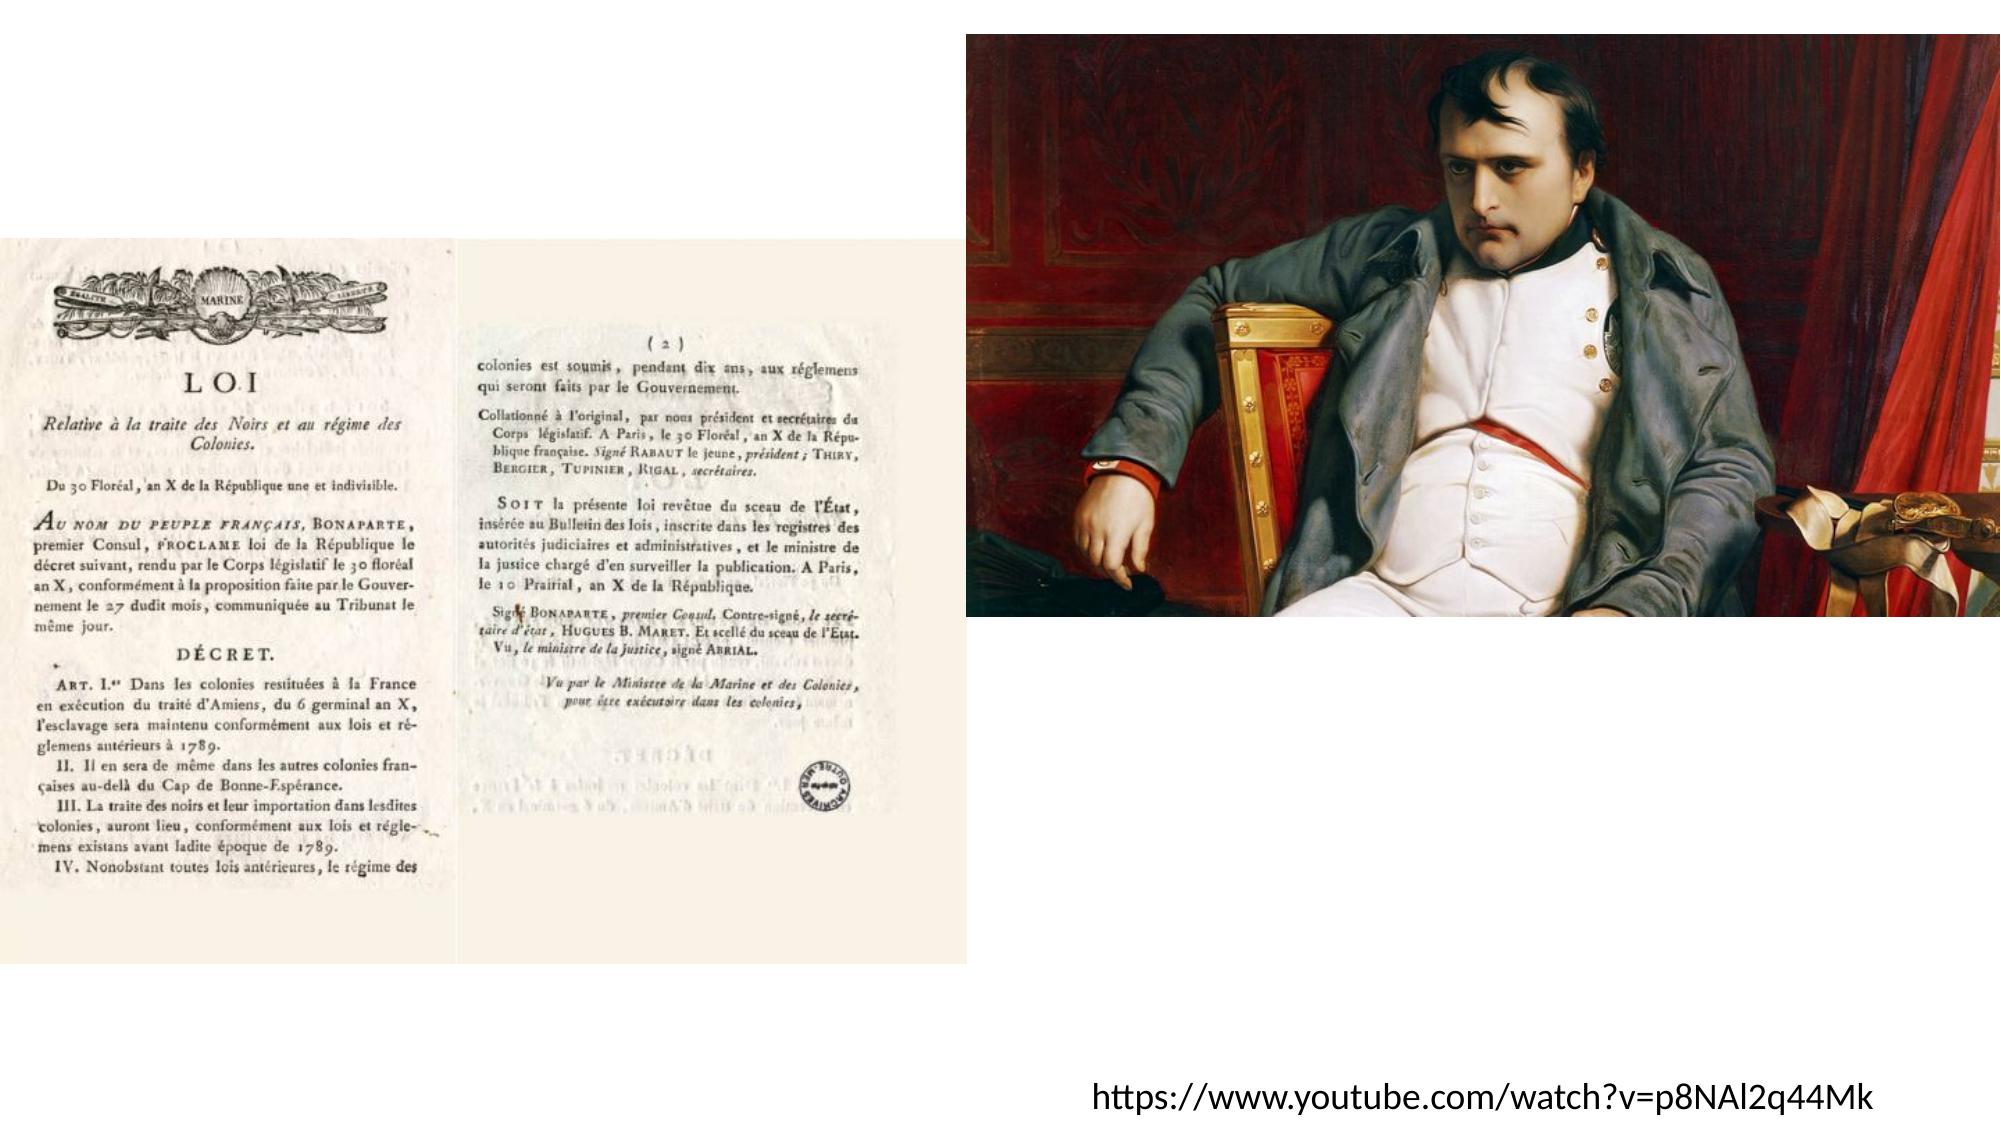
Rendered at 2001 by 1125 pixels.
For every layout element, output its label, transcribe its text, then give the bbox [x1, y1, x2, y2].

text_box https://www.youtube.com/watch?v=p8NAl2q44Mk [1076, 1064, 1890, 1125]
picture [0, 34, 2000, 964]
